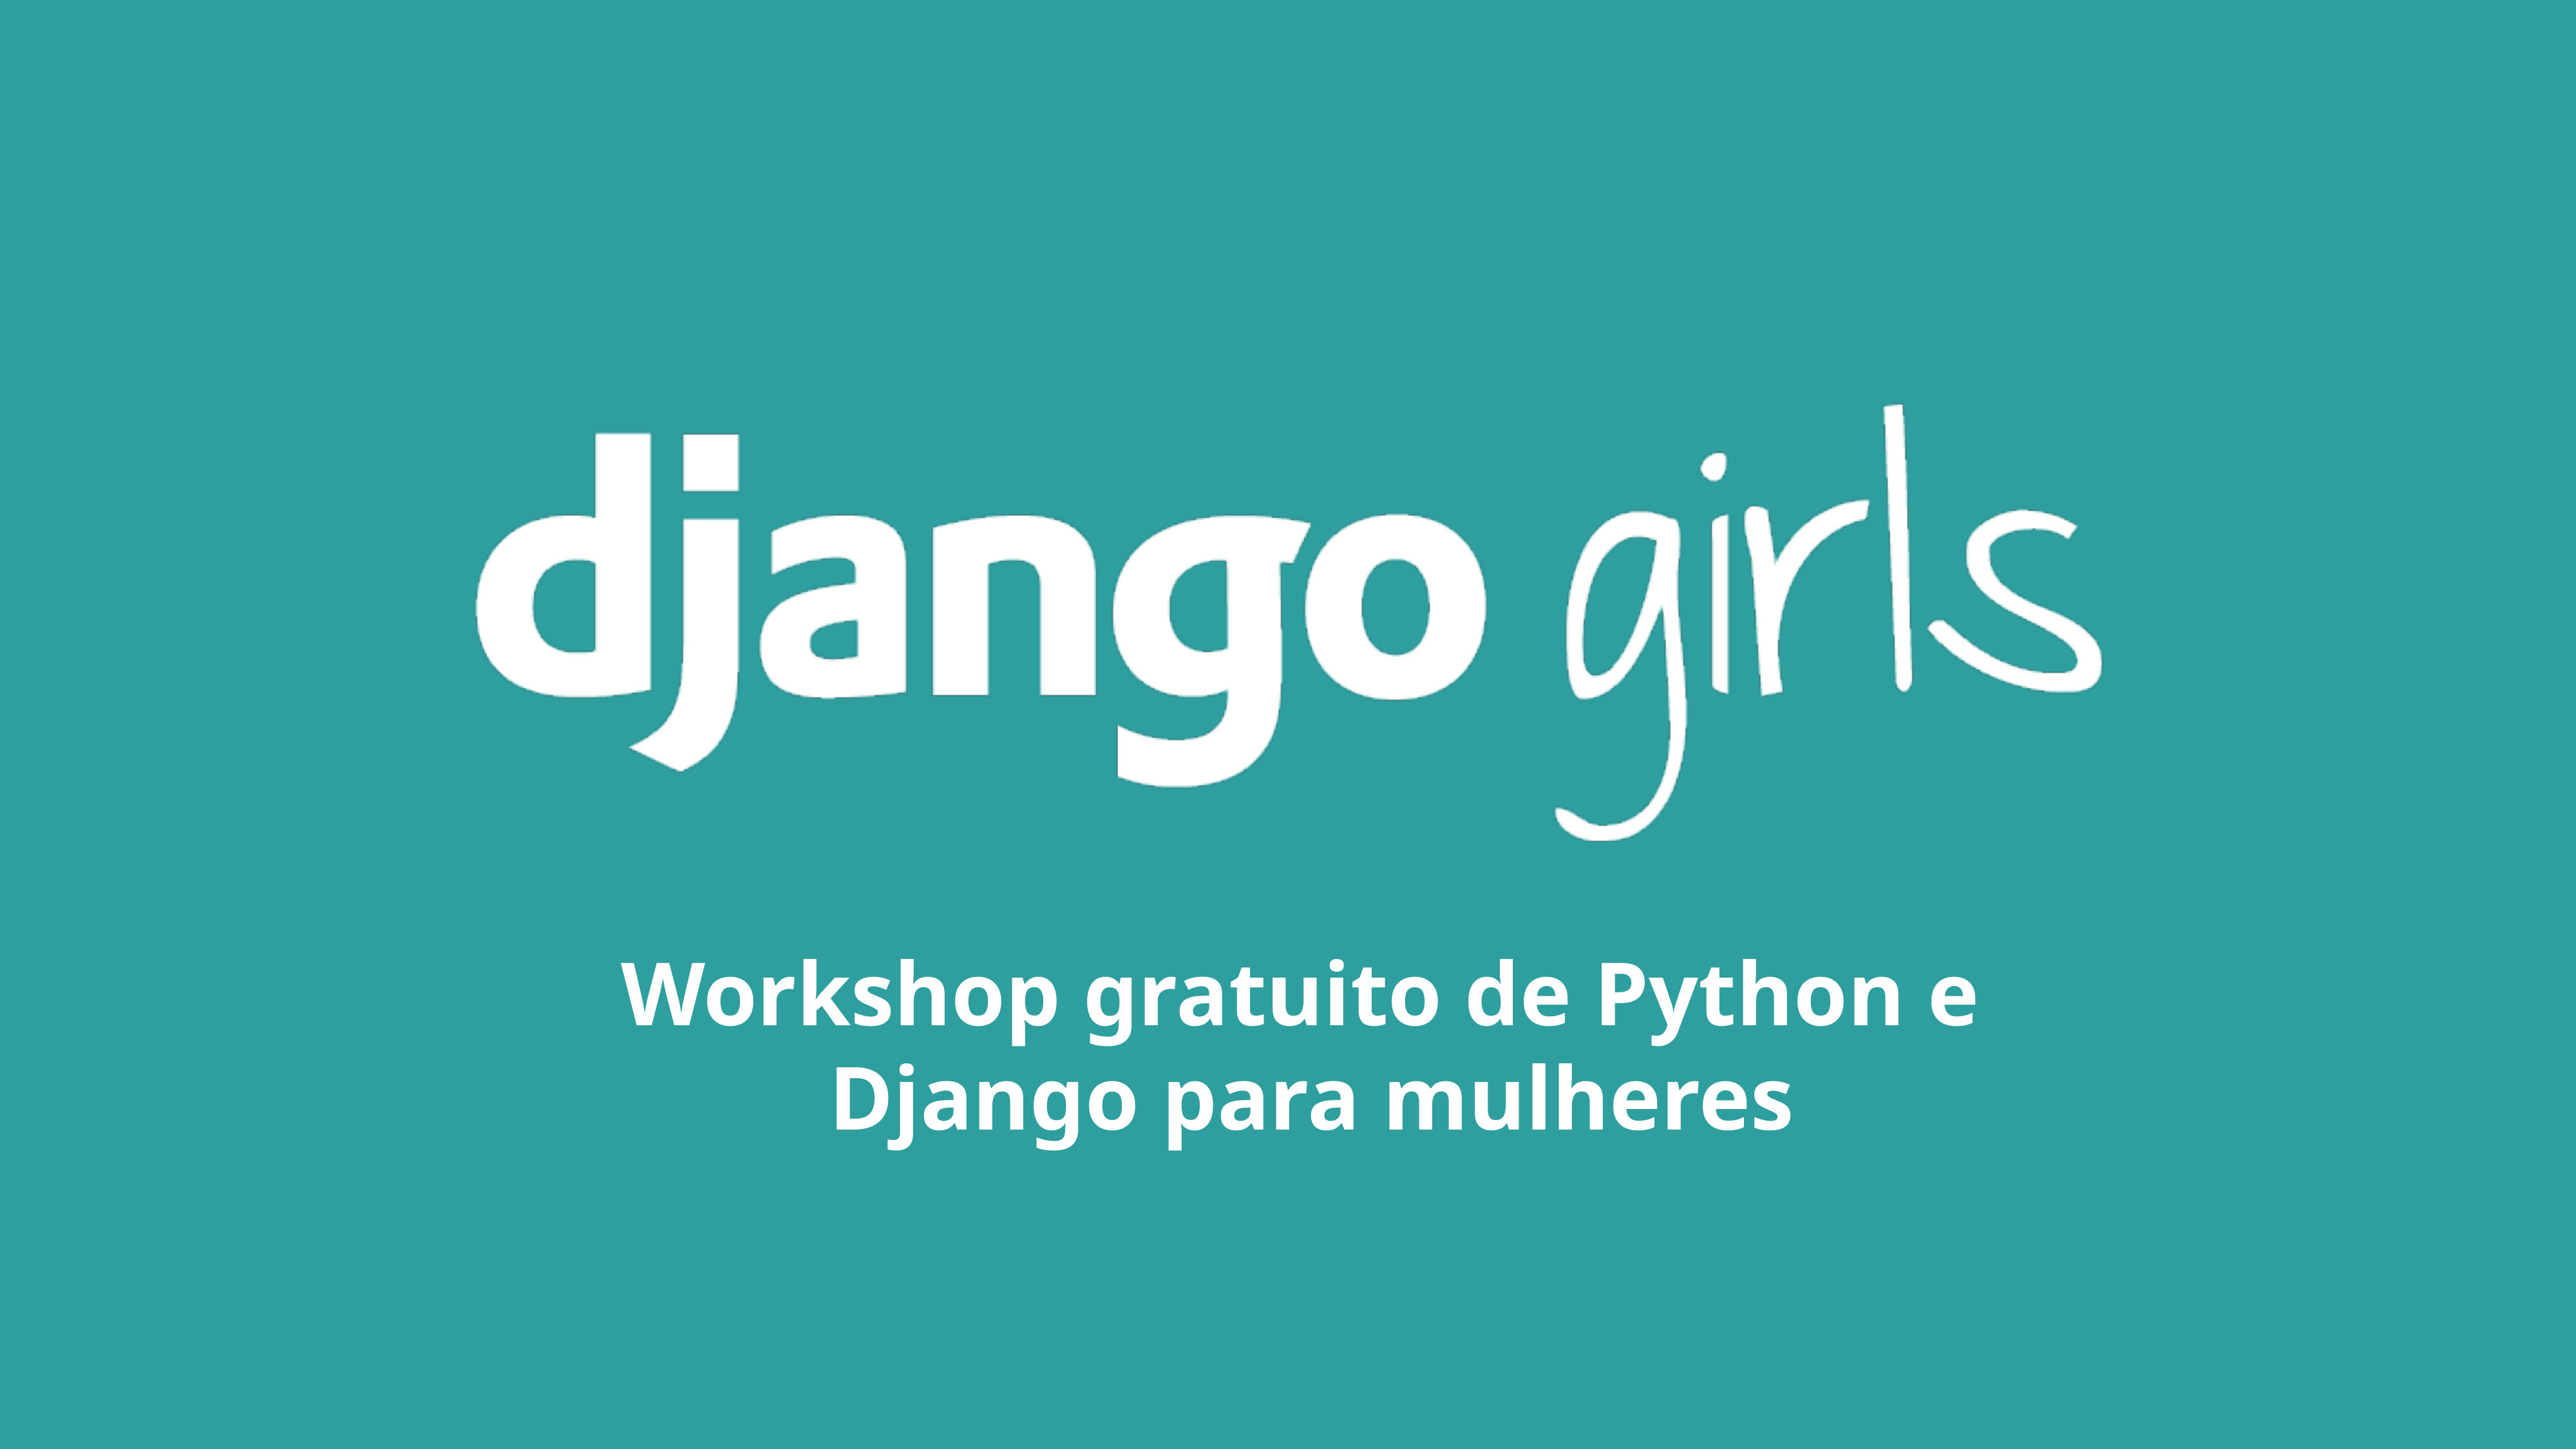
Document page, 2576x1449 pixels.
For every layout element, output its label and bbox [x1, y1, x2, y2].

text_box [346, 282, 2268, 1153]
